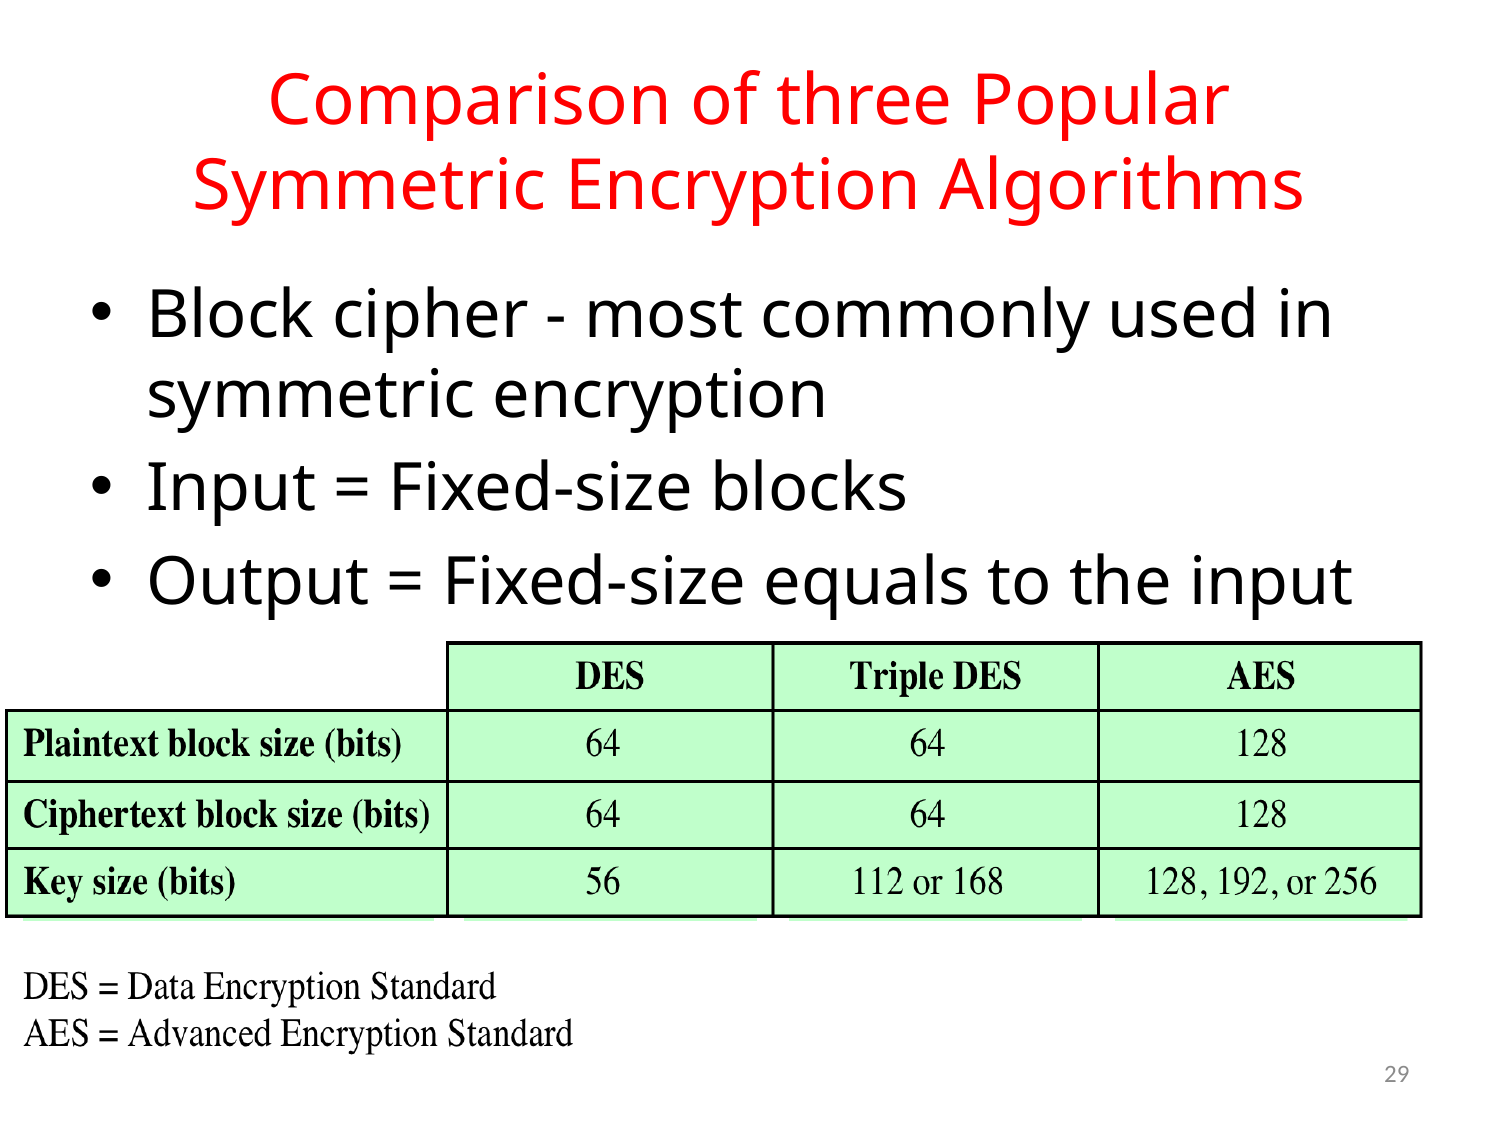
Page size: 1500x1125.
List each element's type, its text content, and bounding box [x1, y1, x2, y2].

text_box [5, 641, 1425, 1059]
text_box Block cipher - most commonly used in symmetric encryption Input = Fixed-size blocks Output = Fixed-size equals to the input [75, 263, 1471, 657]
slide_number 29 [1074, 1067, 1425, 1103]
title Comparison of three Popular Symmetric Encryption Algorithms [75, 45, 1425, 233]
